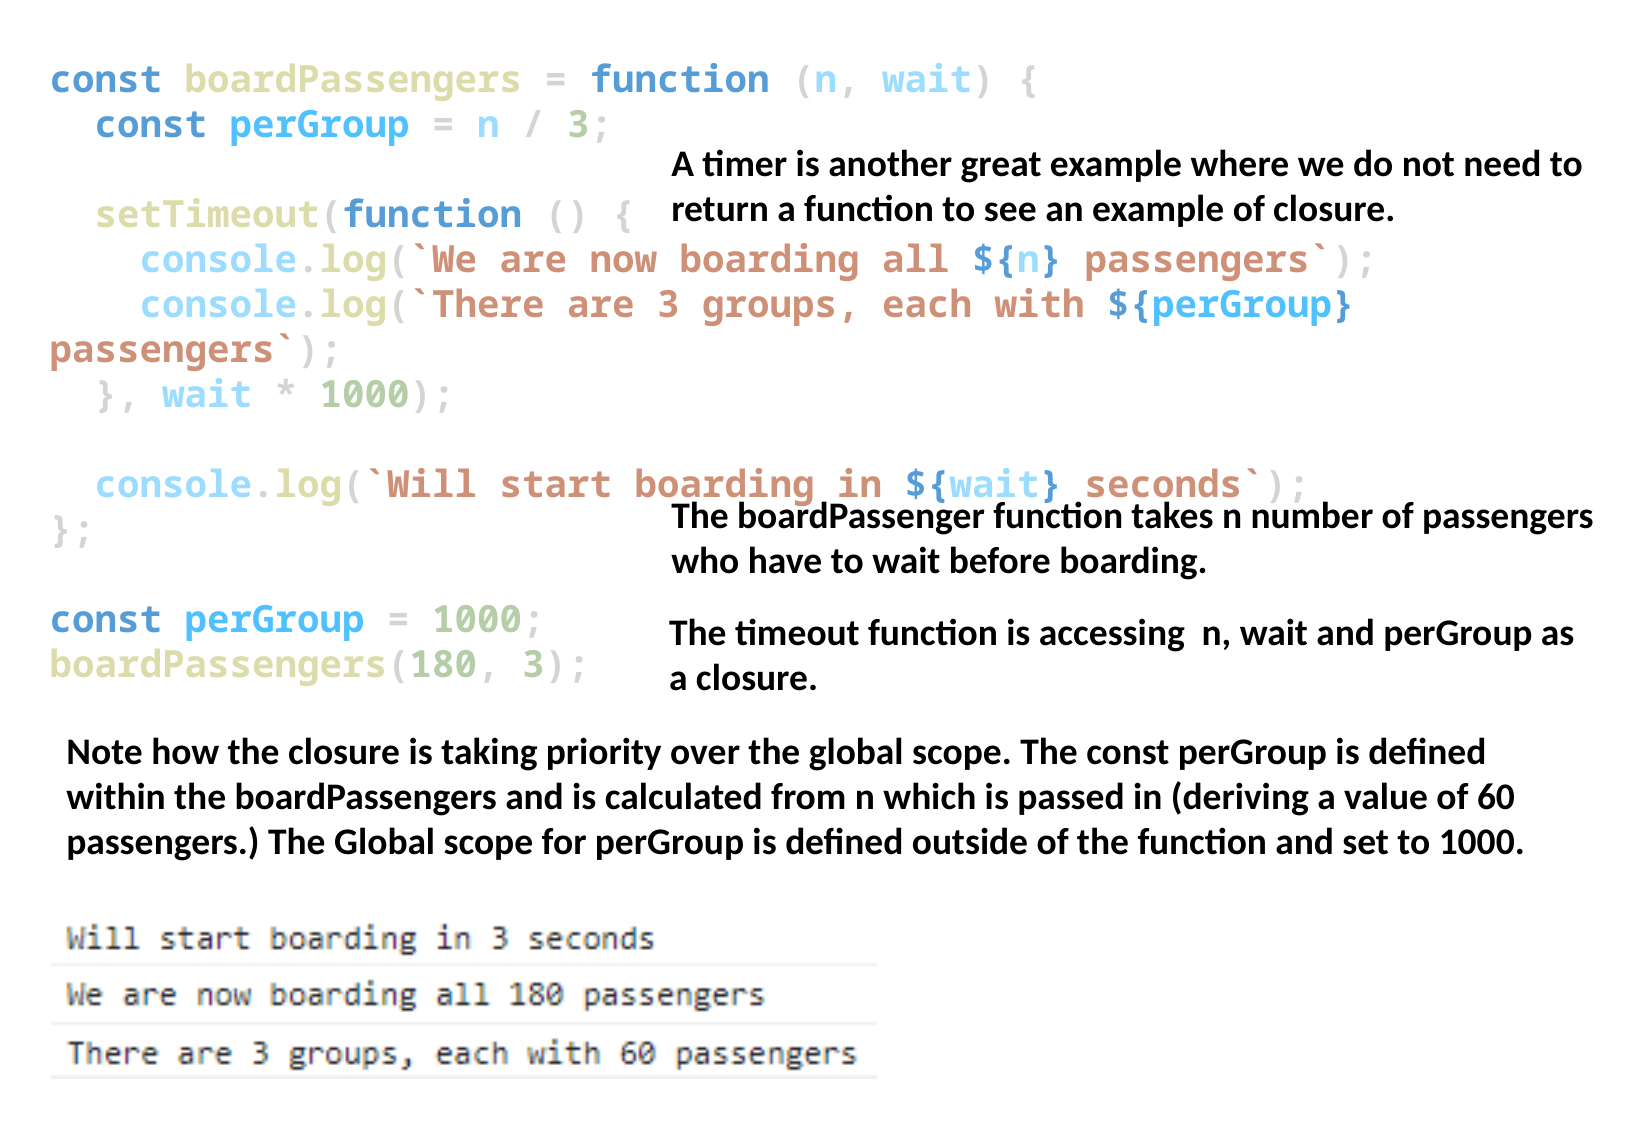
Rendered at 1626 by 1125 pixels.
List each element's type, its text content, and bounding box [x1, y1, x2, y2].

text_box Note how the closure is taking priority over the global scope. The const perGroup is defined within the boardPassengers and is calculated from n which is passed in (deriving a value of 60 passengers.) The Global scope for perGroup is defined outside of the function and set to 1000. [51, 719, 1608, 870]
text_box A timer is another great example where we do not need to return a function to see an example of closure. [656, 131, 1608, 237]
picture [51, 908, 877, 1079]
text_box The timeout function is accessing n, wait and perGroup as a closure. [654, 600, 1610, 706]
text_box const boardPassengers = function (n, wait) { const perGroup = n / 3; setTimeout(function () { console.log(`We are now boarding all ${n} passengers`); console.log(`There are 3 groups, each with ${perGroup} passengers`); }, wait * 1000); console.log(`Will start boarding in ${wait} seconds`); }; const perGroup = 1000; boardPassengers(180, 3); [34, 47, 1561, 693]
text_box The boardPassenger function takes n number of passengers who have to wait before boarding. [656, 483, 1612, 589]
